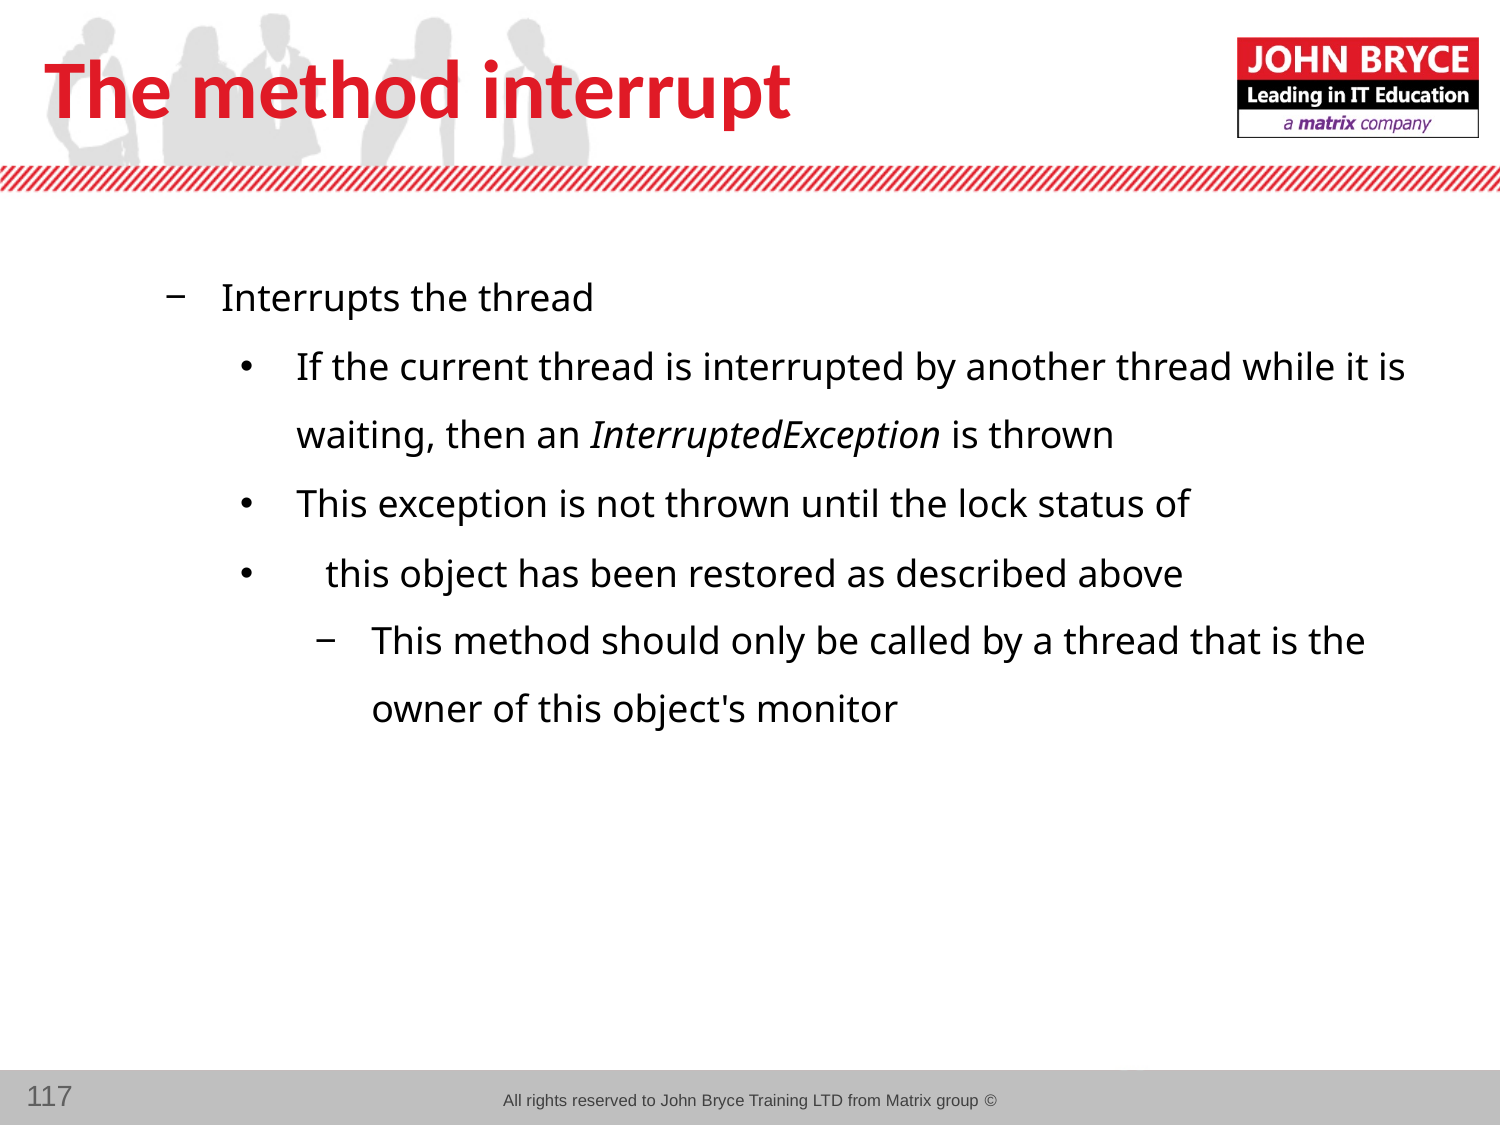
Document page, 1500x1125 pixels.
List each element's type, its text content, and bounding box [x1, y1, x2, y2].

list Interrupts the thread If the current thread is interrupted by another thread while it is waiting, then an InterruptedException is thrown This exception is not thrown until the lock status of this object has been restored as described above This method should only be called by a thread that is the owner of this object's monitor [75, 243, 1425, 1047]
picture [0, 0, 1500, 1070]
title The method interrupt [29, 21, 1235, 150]
